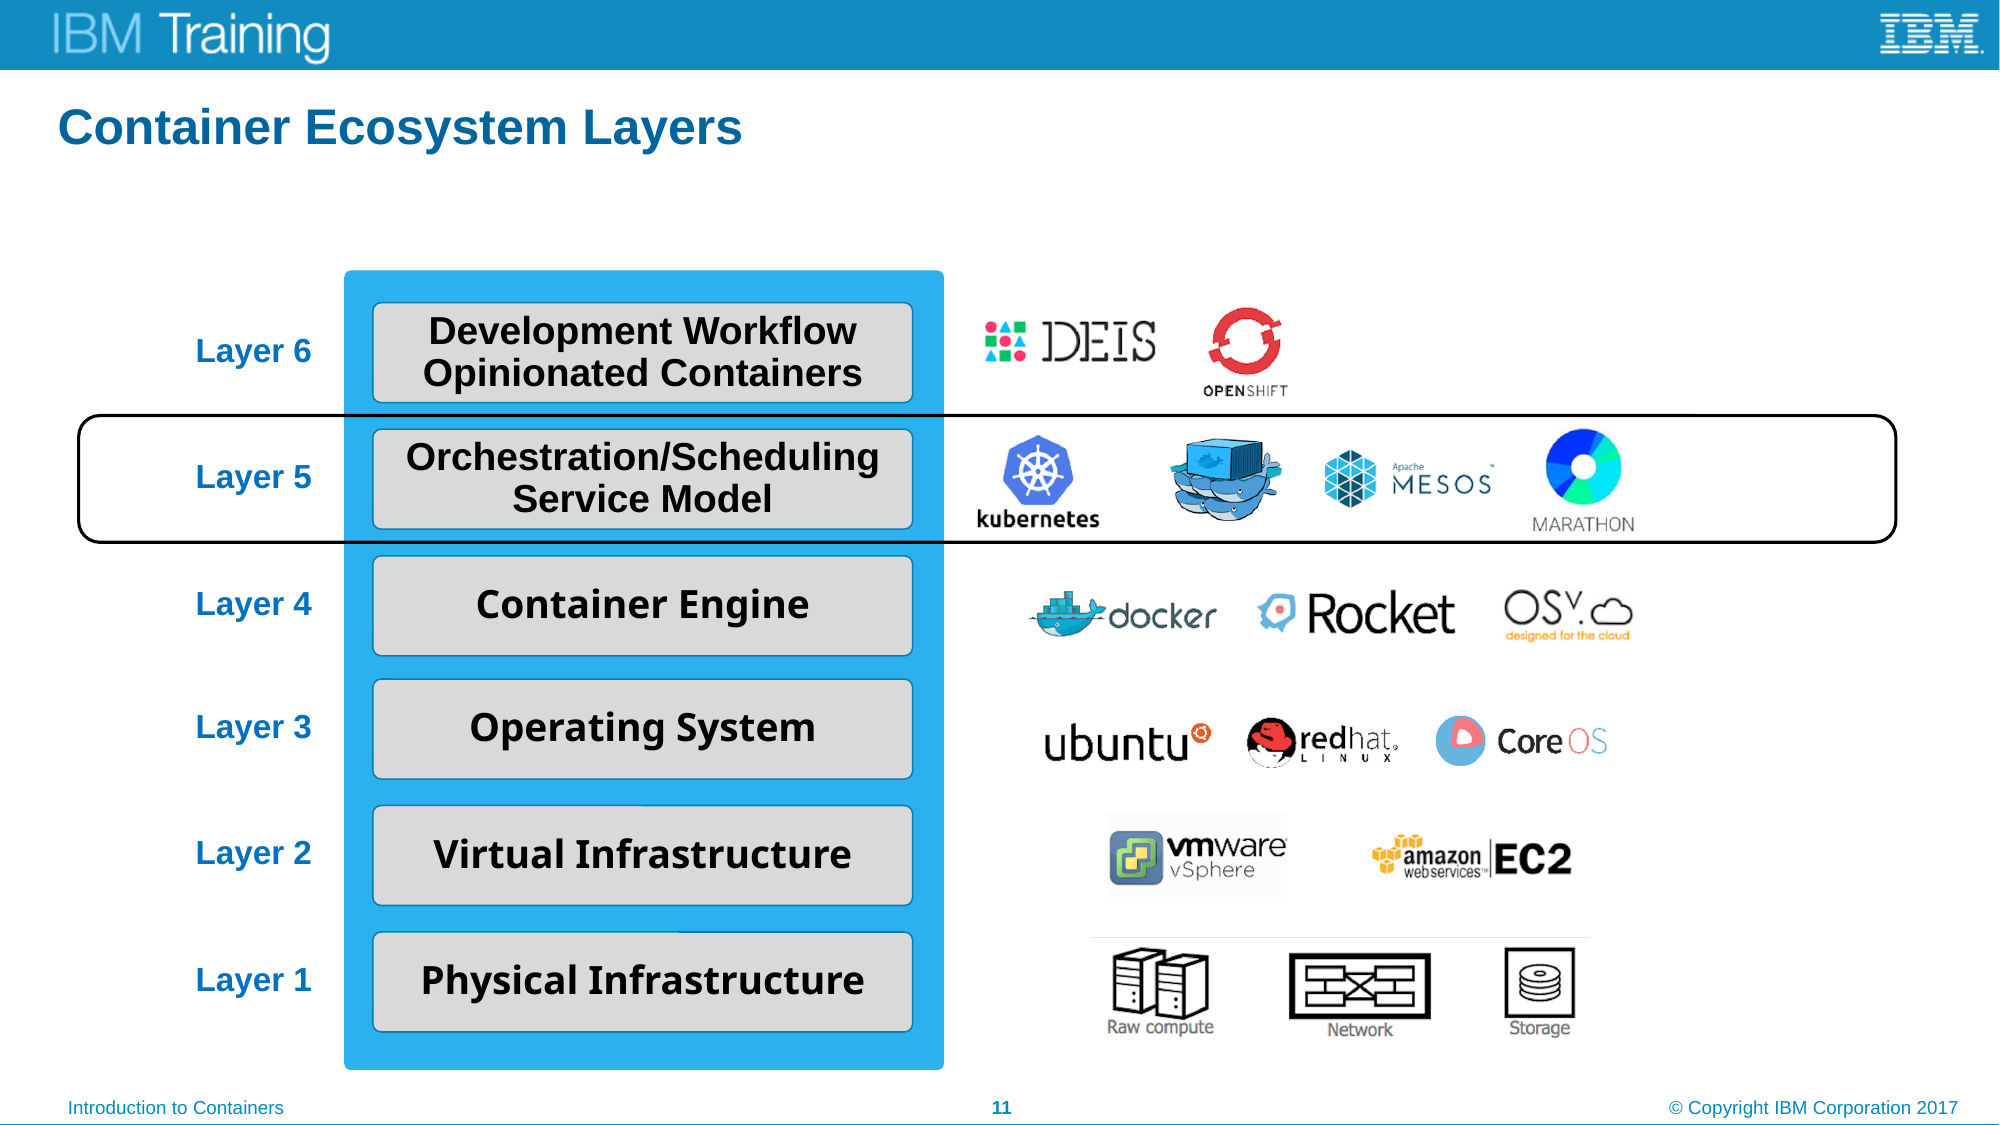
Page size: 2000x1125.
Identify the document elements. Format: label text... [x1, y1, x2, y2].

picture [0, 0, 2000, 70]
footer © Copyright IBM Corporation 2017 [1658, 1096, 1974, 1125]
picture [953, 428, 1137, 535]
picture [1187, 299, 1305, 408]
picture [1528, 428, 1639, 534]
picture [1095, 811, 1586, 897]
picture [1016, 563, 1640, 660]
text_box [179, 302, 913, 403]
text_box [179, 555, 913, 656]
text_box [179, 931, 913, 1032]
text_box [344, 270, 945, 415]
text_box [179, 805, 913, 906]
picture [1033, 701, 1623, 779]
text_box [78, 415, 1157, 543]
picture [1313, 435, 1509, 520]
title Container Ecosystem Layers [42, 90, 1978, 166]
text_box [179, 429, 913, 530]
slide_number 11 [914, 1096, 1096, 1124]
picture [1157, 413, 1294, 550]
text_box [1294, 415, 1896, 543]
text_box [179, 679, 913, 780]
picture [972, 310, 1161, 369]
text_box [344, 543, 945, 1071]
picture [1092, 937, 1590, 1041]
